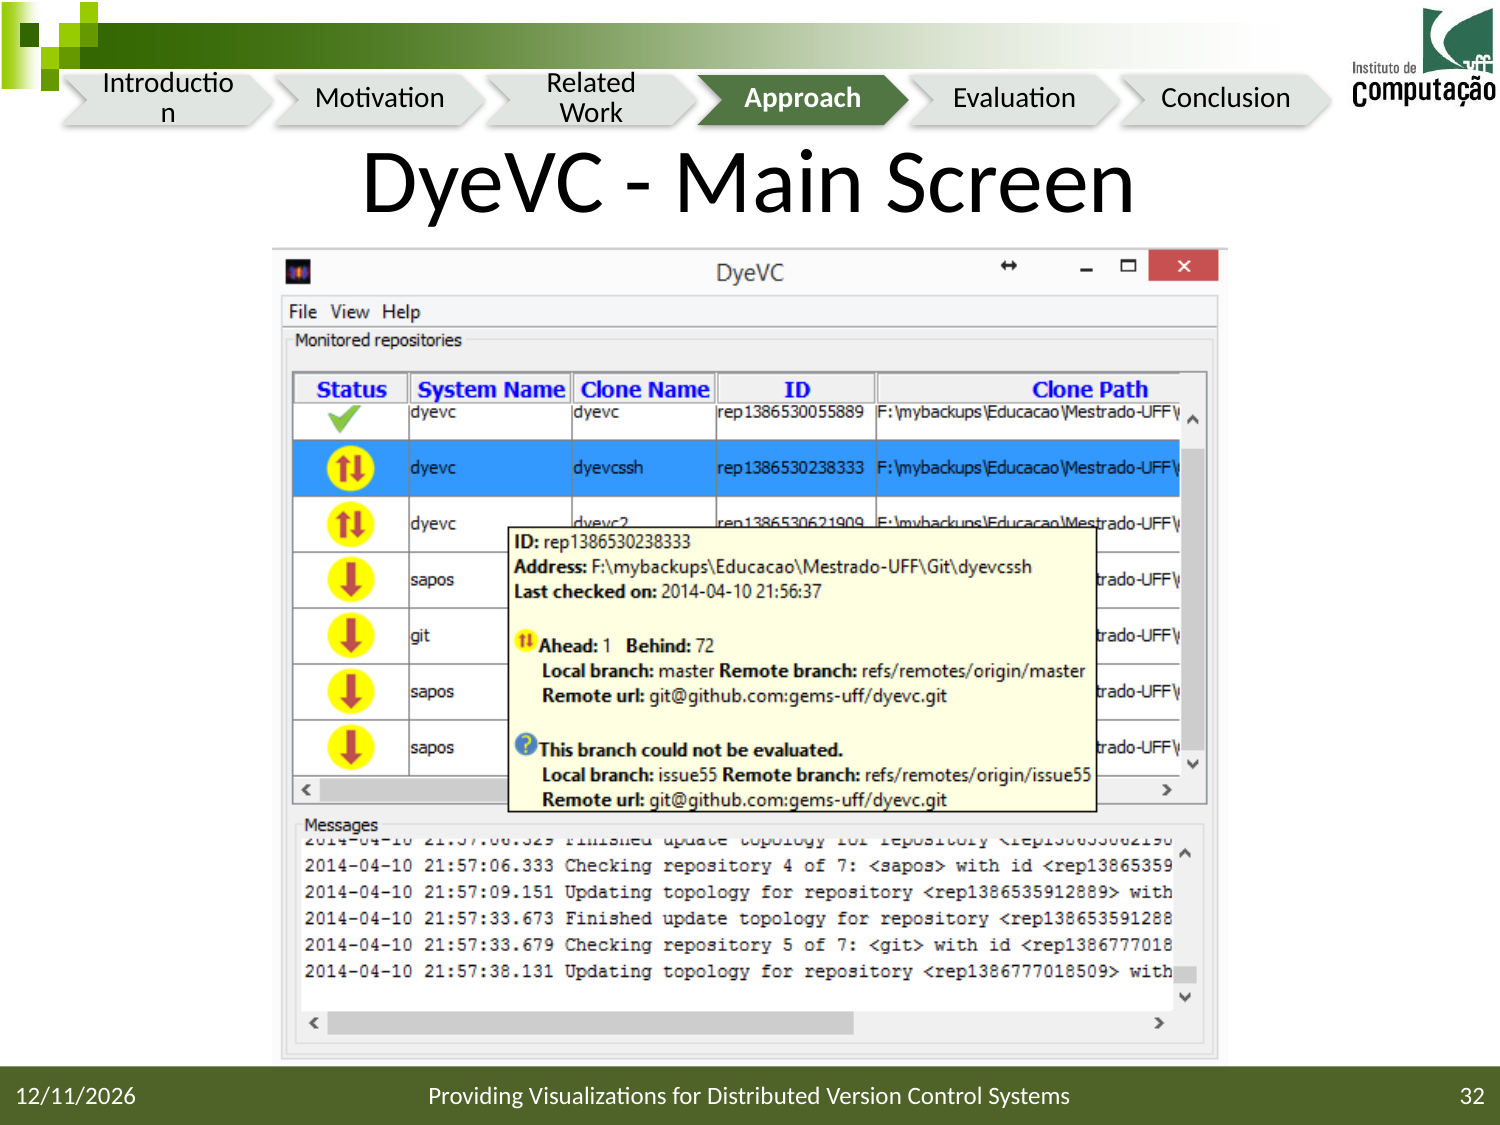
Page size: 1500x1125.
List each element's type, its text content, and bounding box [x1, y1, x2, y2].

slide_number 32 [1149, 1065, 1500, 1125]
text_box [62, 74, 1333, 126]
picture [272, 246, 1228, 1066]
footer Providing Visualizations for Distributed Version Control Systems [362, 1074, 1138, 1125]
title DyeVC - Main Screen [23, 82, 1477, 270]
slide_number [0, 1065, 350, 1125]
